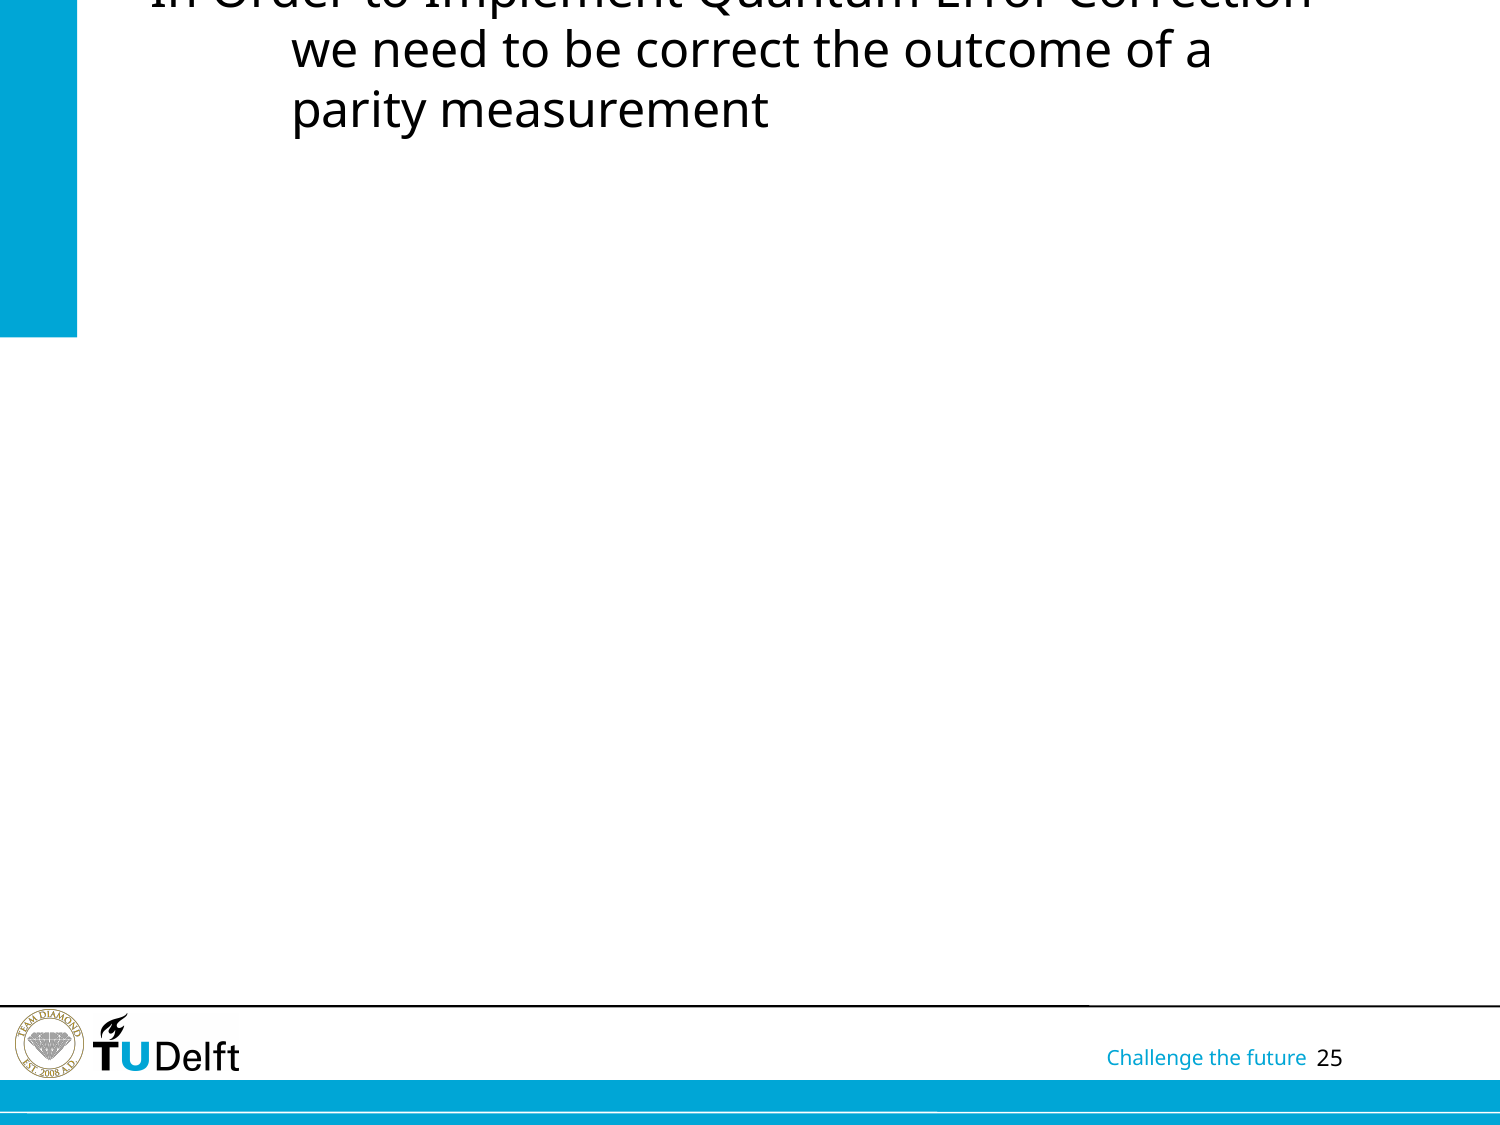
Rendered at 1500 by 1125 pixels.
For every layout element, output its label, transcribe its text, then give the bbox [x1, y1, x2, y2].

title In Order to Implement Quantum Error Correction we need to be correct the outcome of a parity measurement [150, 12, 1325, 138]
picture [15, 1009, 84, 1078]
picture [93, 1013, 239, 1071]
